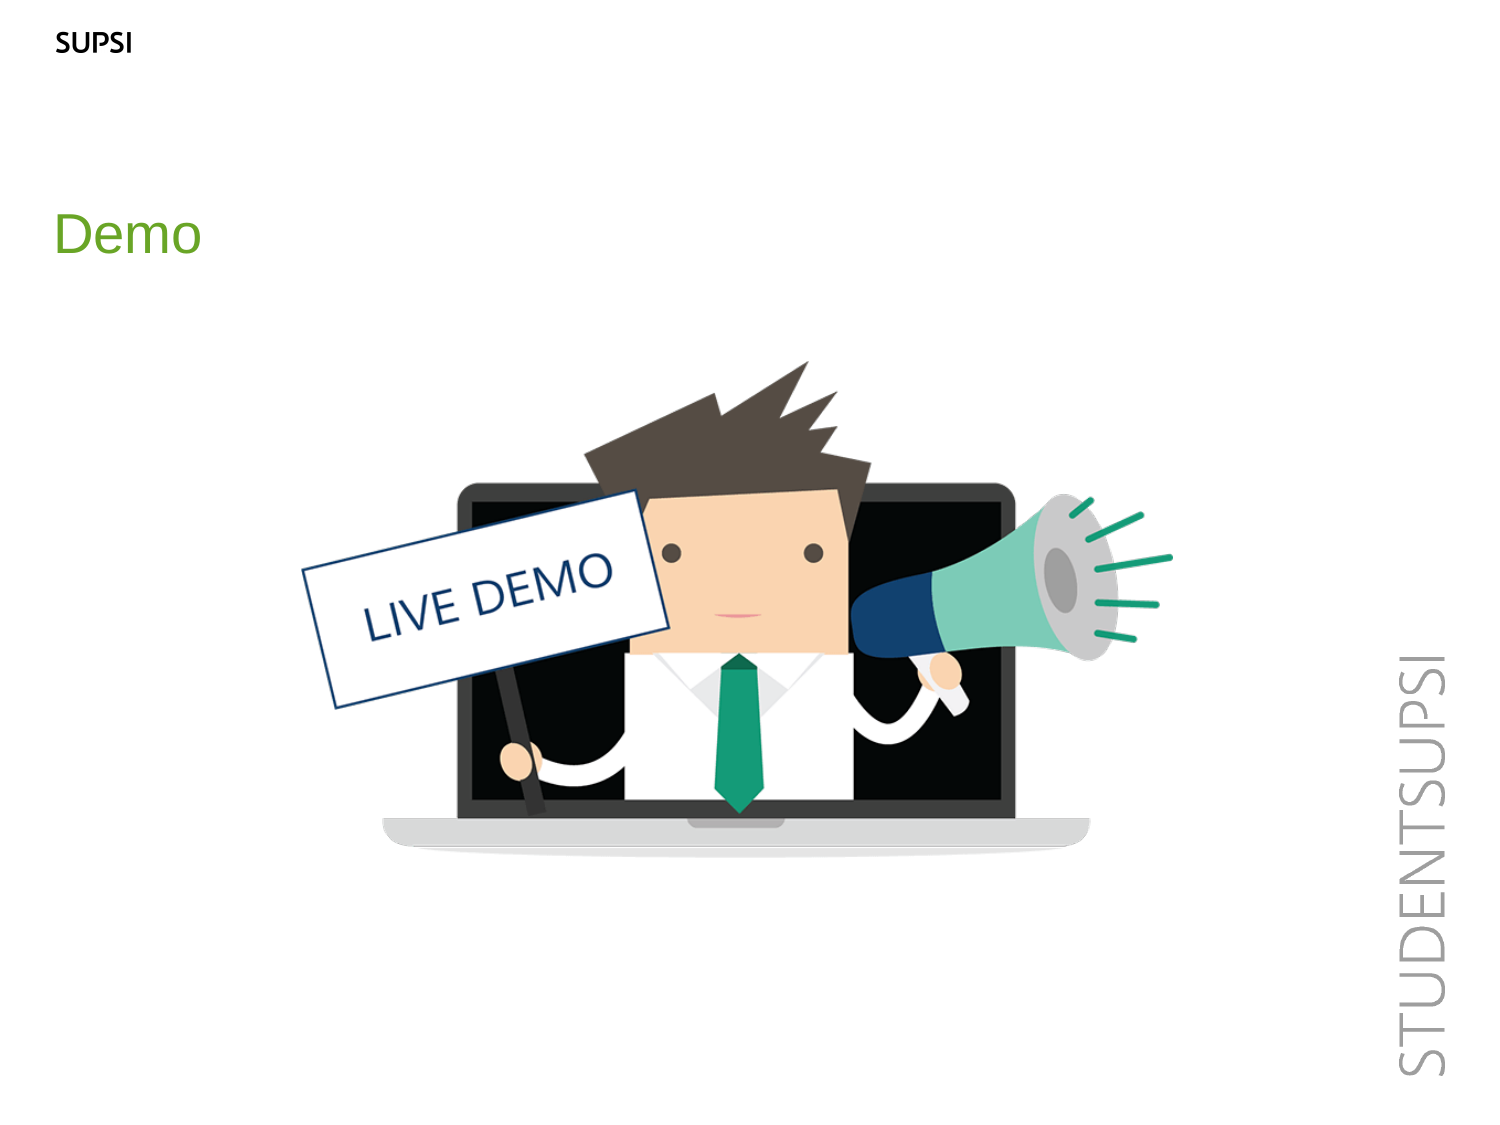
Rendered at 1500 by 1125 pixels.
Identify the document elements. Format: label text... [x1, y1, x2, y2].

picture [56, 30, 134, 53]
picture [300, 361, 1173, 859]
picture [1399, 657, 1445, 1076]
list Demo [53, 197, 1341, 350]
